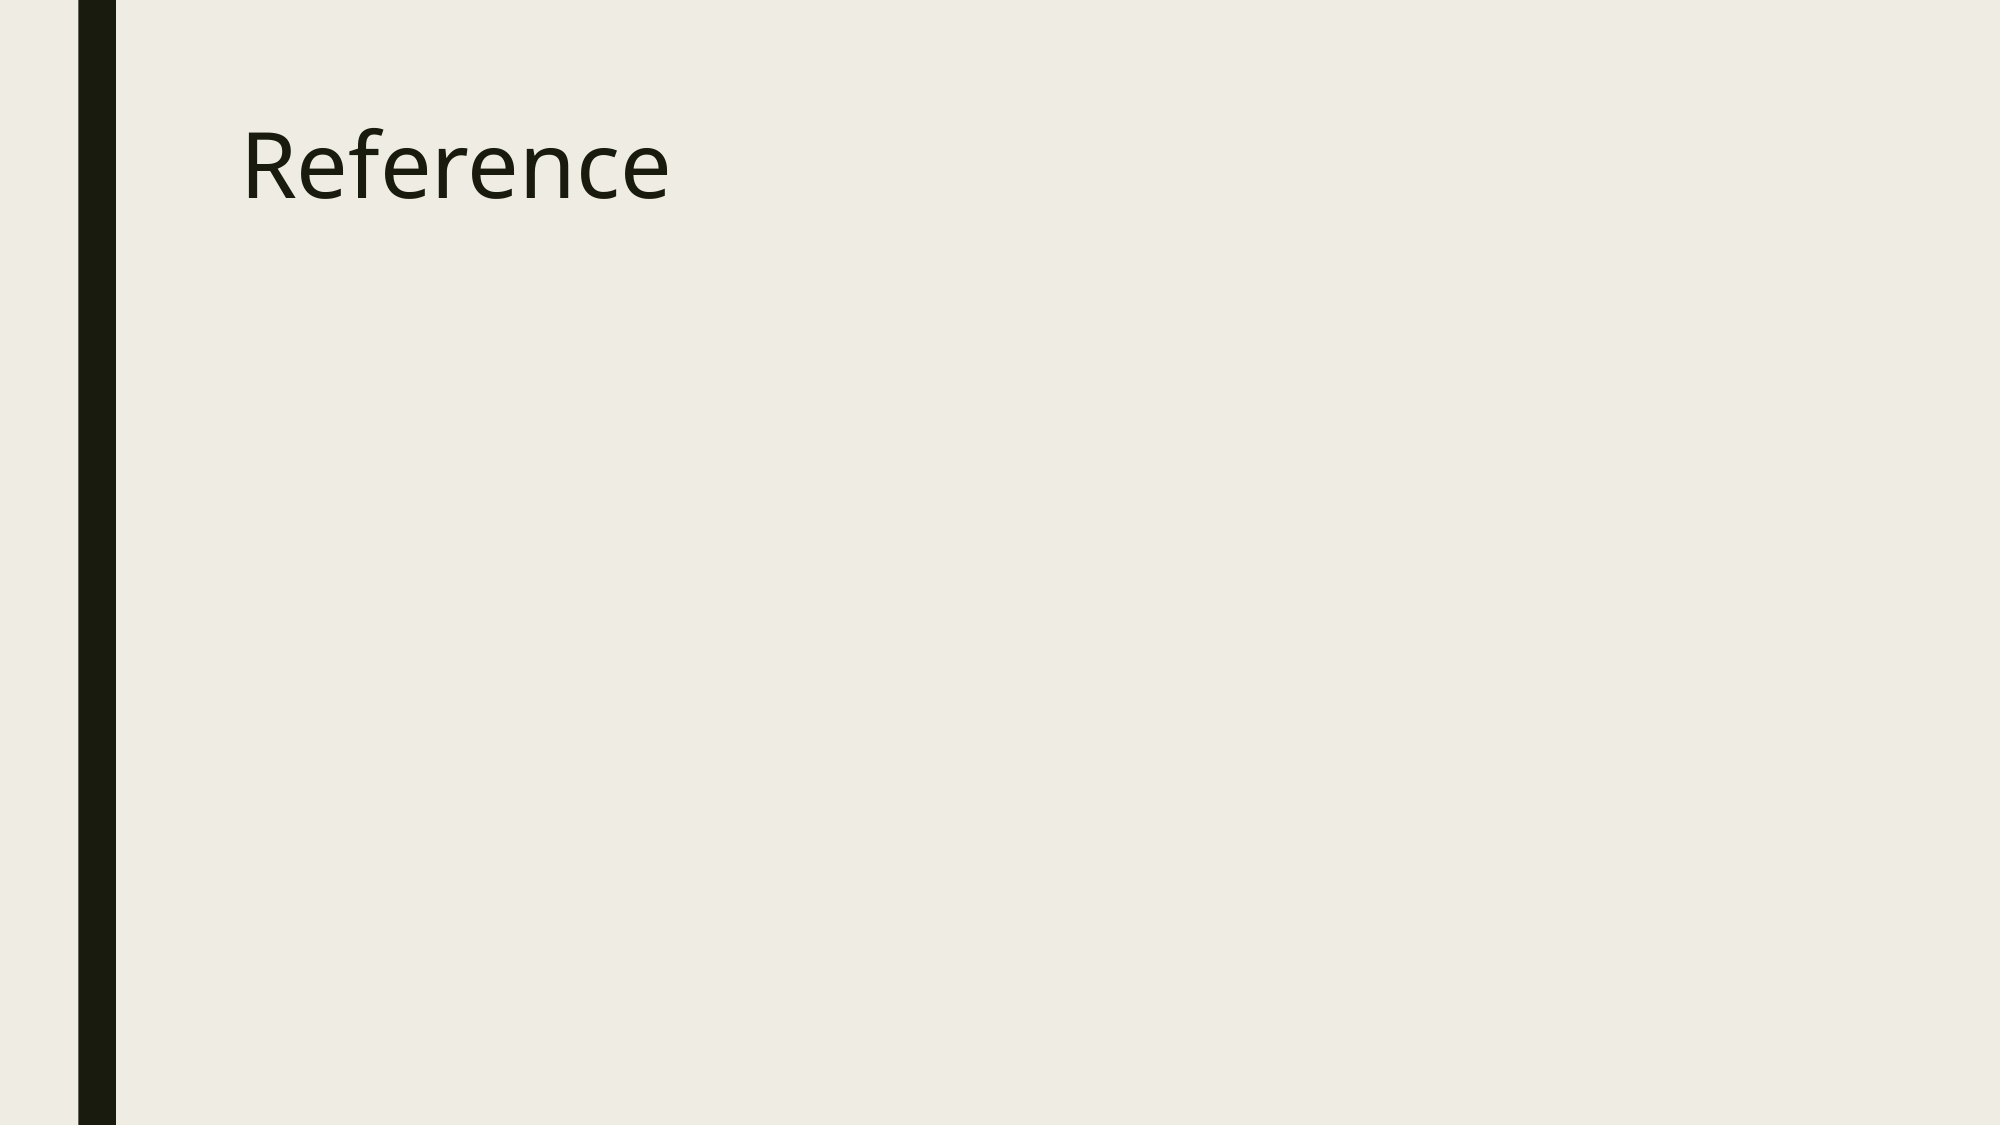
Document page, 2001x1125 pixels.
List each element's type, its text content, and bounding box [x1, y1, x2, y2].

title Reference [225, 112, 1800, 357]
